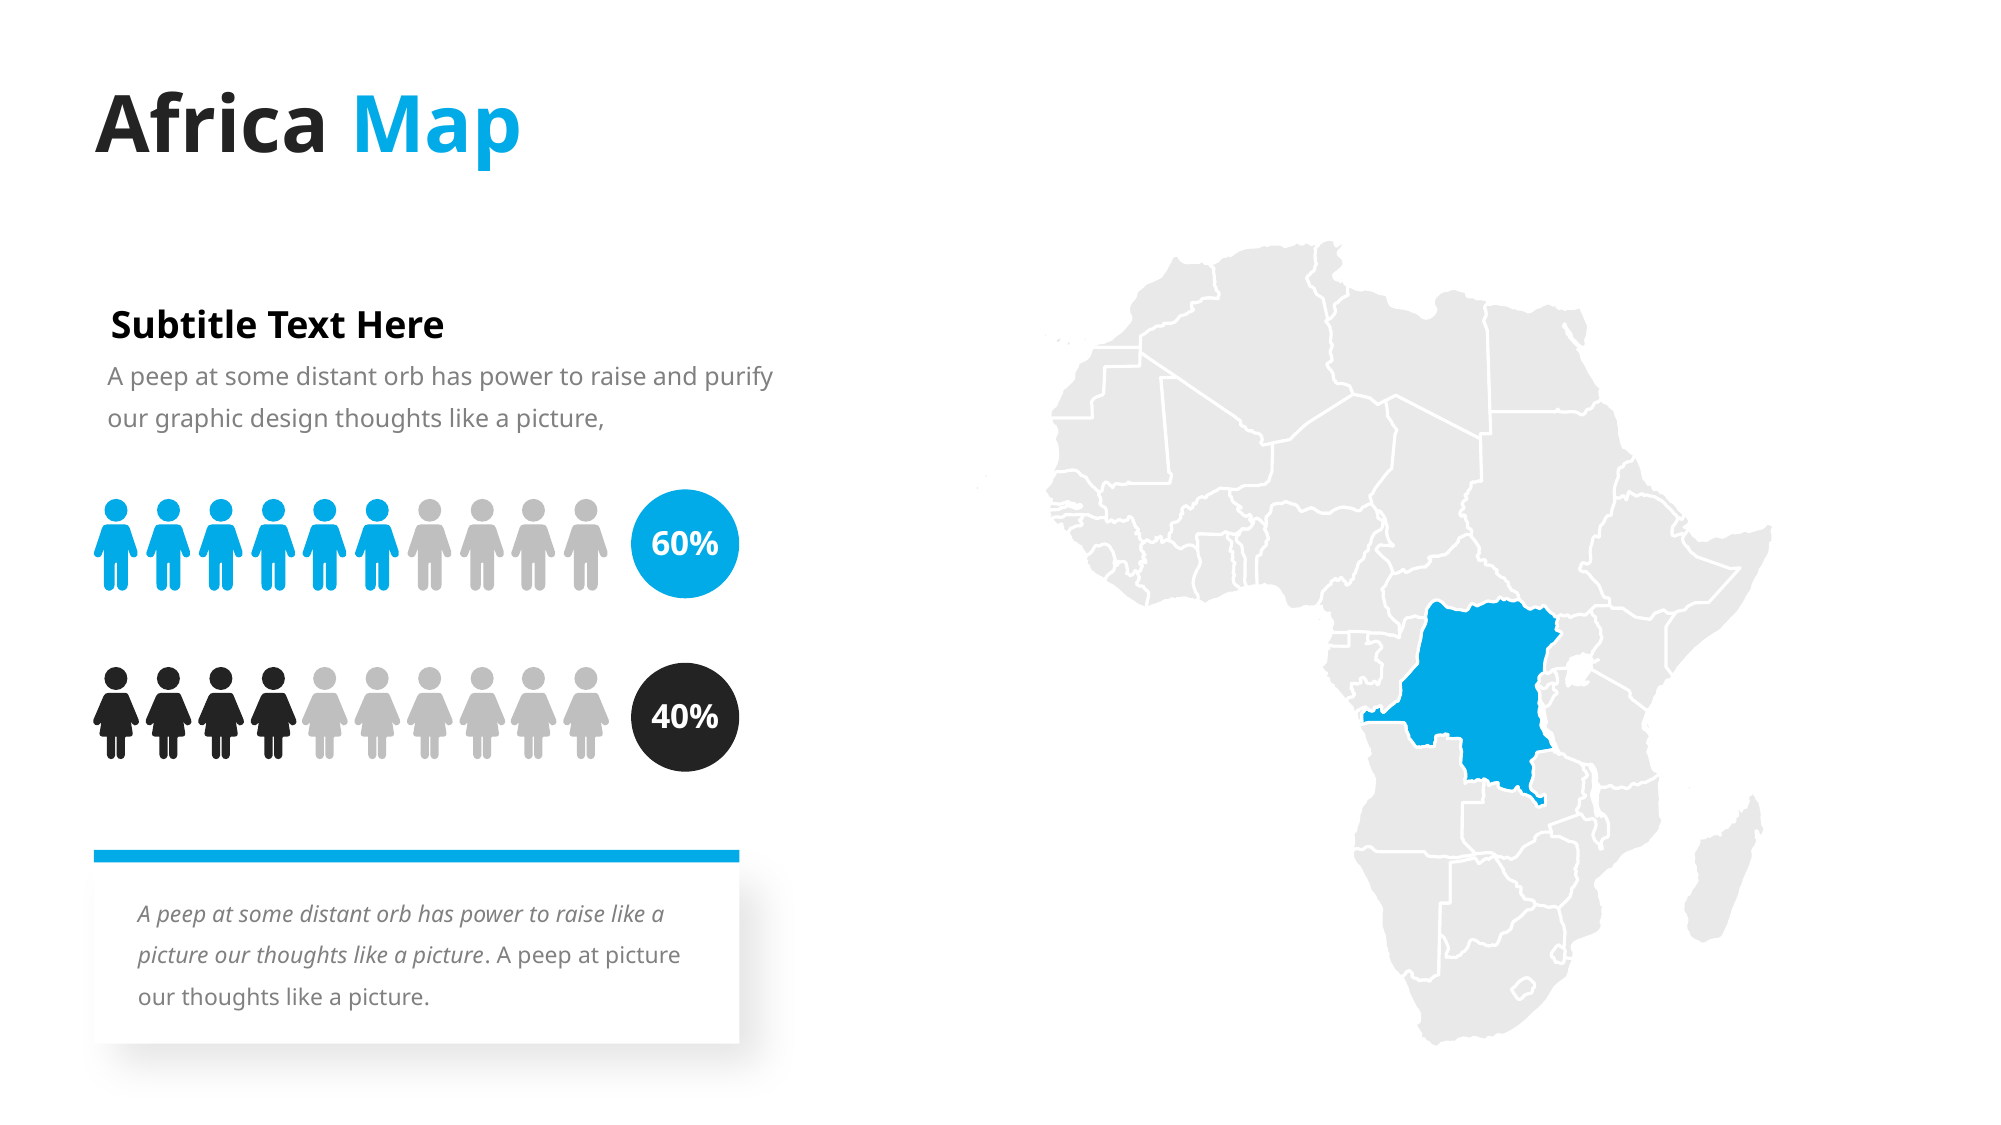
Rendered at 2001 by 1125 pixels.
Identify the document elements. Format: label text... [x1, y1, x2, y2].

text_box [156, 666, 180, 691]
text_box [355, 524, 399, 591]
text_box [574, 498, 598, 522]
text_box [302, 524, 347, 591]
text_box [365, 498, 389, 522]
text_box [93, 524, 138, 591]
text_box [418, 498, 442, 522]
text_box [460, 524, 504, 591]
text_box A peep at some distant orb has power to raise and purify our graphic design thoughts like a picture, [92, 341, 807, 440]
text_box 40% [636, 688, 734, 743]
text_box [630, 518, 636, 569]
text_box [407, 524, 452, 591]
text_box [459, 692, 506, 760]
text_box [521, 666, 545, 691]
text_box [157, 498, 181, 522]
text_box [959, 239, 1777, 1048]
text_box [638, 661, 732, 688]
text_box [470, 666, 494, 691]
text_box Africa Map [80, 66, 538, 177]
text_box [510, 692, 557, 760]
text_box [407, 692, 453, 760]
text_box [574, 666, 598, 691]
text_box [313, 498, 337, 522]
text_box [563, 524, 608, 591]
text_box [302, 692, 348, 760]
text_box [313, 666, 337, 691]
text_box [521, 498, 545, 522]
text_box [354, 692, 401, 760]
text_box [511, 524, 555, 591]
text_box [470, 498, 494, 522]
text_box [563, 692, 609, 760]
text_box [209, 666, 233, 691]
text_box [251, 524, 295, 591]
text_box [418, 666, 442, 691]
text_box [104, 666, 128, 691]
text_box 60% [636, 514, 734, 570]
text_box [93, 692, 139, 760]
text_box A peep at some distant orb has power to raise like a picture our thoughts like a picture. A peep at picture our thoughts like a picture. [123, 877, 706, 1018]
text_box [636, 518, 741, 600]
text_box [630, 691, 741, 773]
text_box [250, 692, 297, 760]
text_box [365, 666, 389, 691]
text_box [261, 666, 285, 691]
text_box [93, 849, 740, 863]
text_box [209, 498, 233, 522]
text_box [198, 524, 243, 591]
text_box [262, 498, 286, 522]
text_box [104, 498, 128, 522]
text_box [198, 692, 244, 760]
text_box Subtitle Text Here [96, 293, 461, 341]
text_box [638, 488, 732, 514]
text_box [145, 692, 192, 760]
text_box [93, 863, 740, 1045]
text_box [146, 524, 190, 591]
